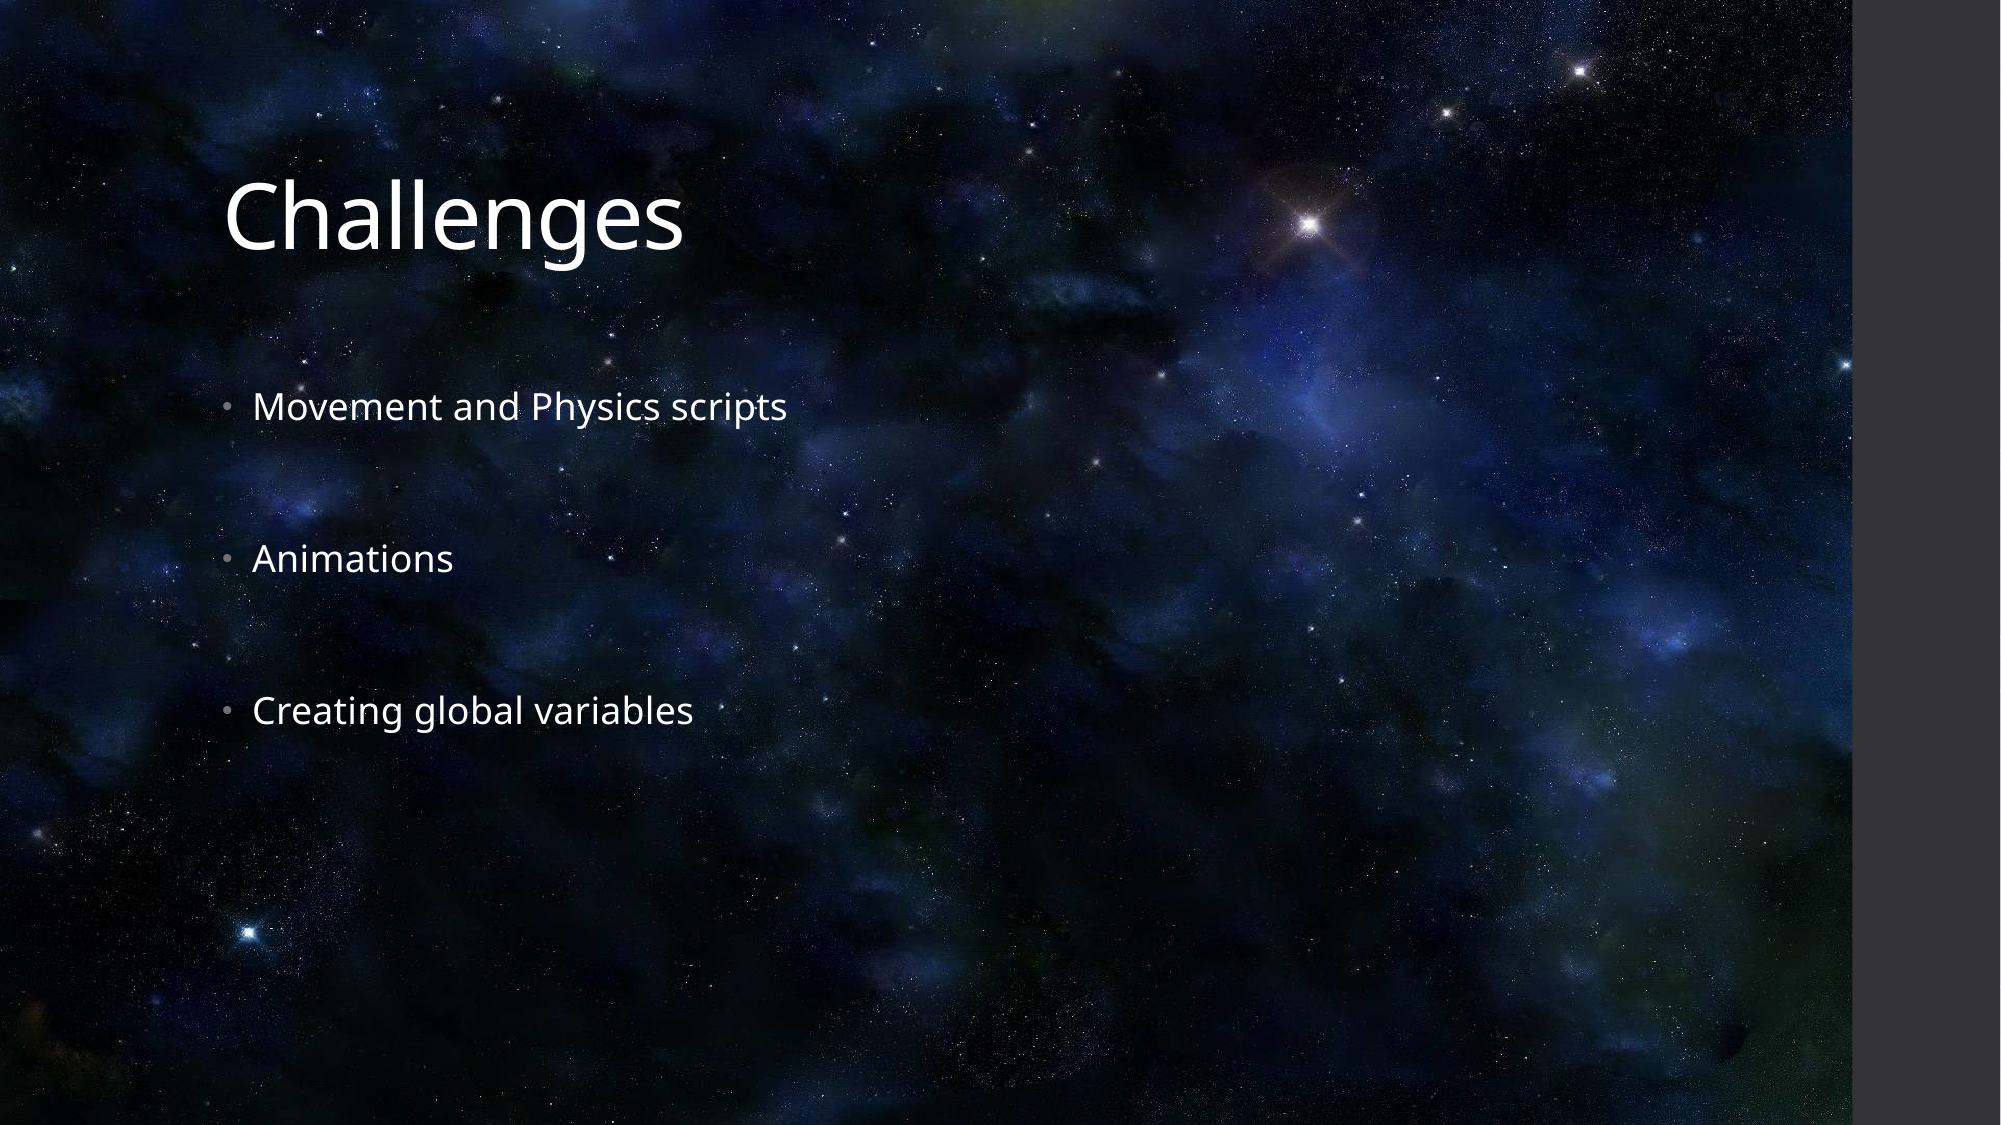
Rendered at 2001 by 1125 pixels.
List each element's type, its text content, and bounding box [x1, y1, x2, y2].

list Movement and Physics scripts Animations Creating global variables [206, 299, 1617, 1014]
title Challenges [206, 60, 1797, 278]
picture [0, 0, 1852, 1125]
